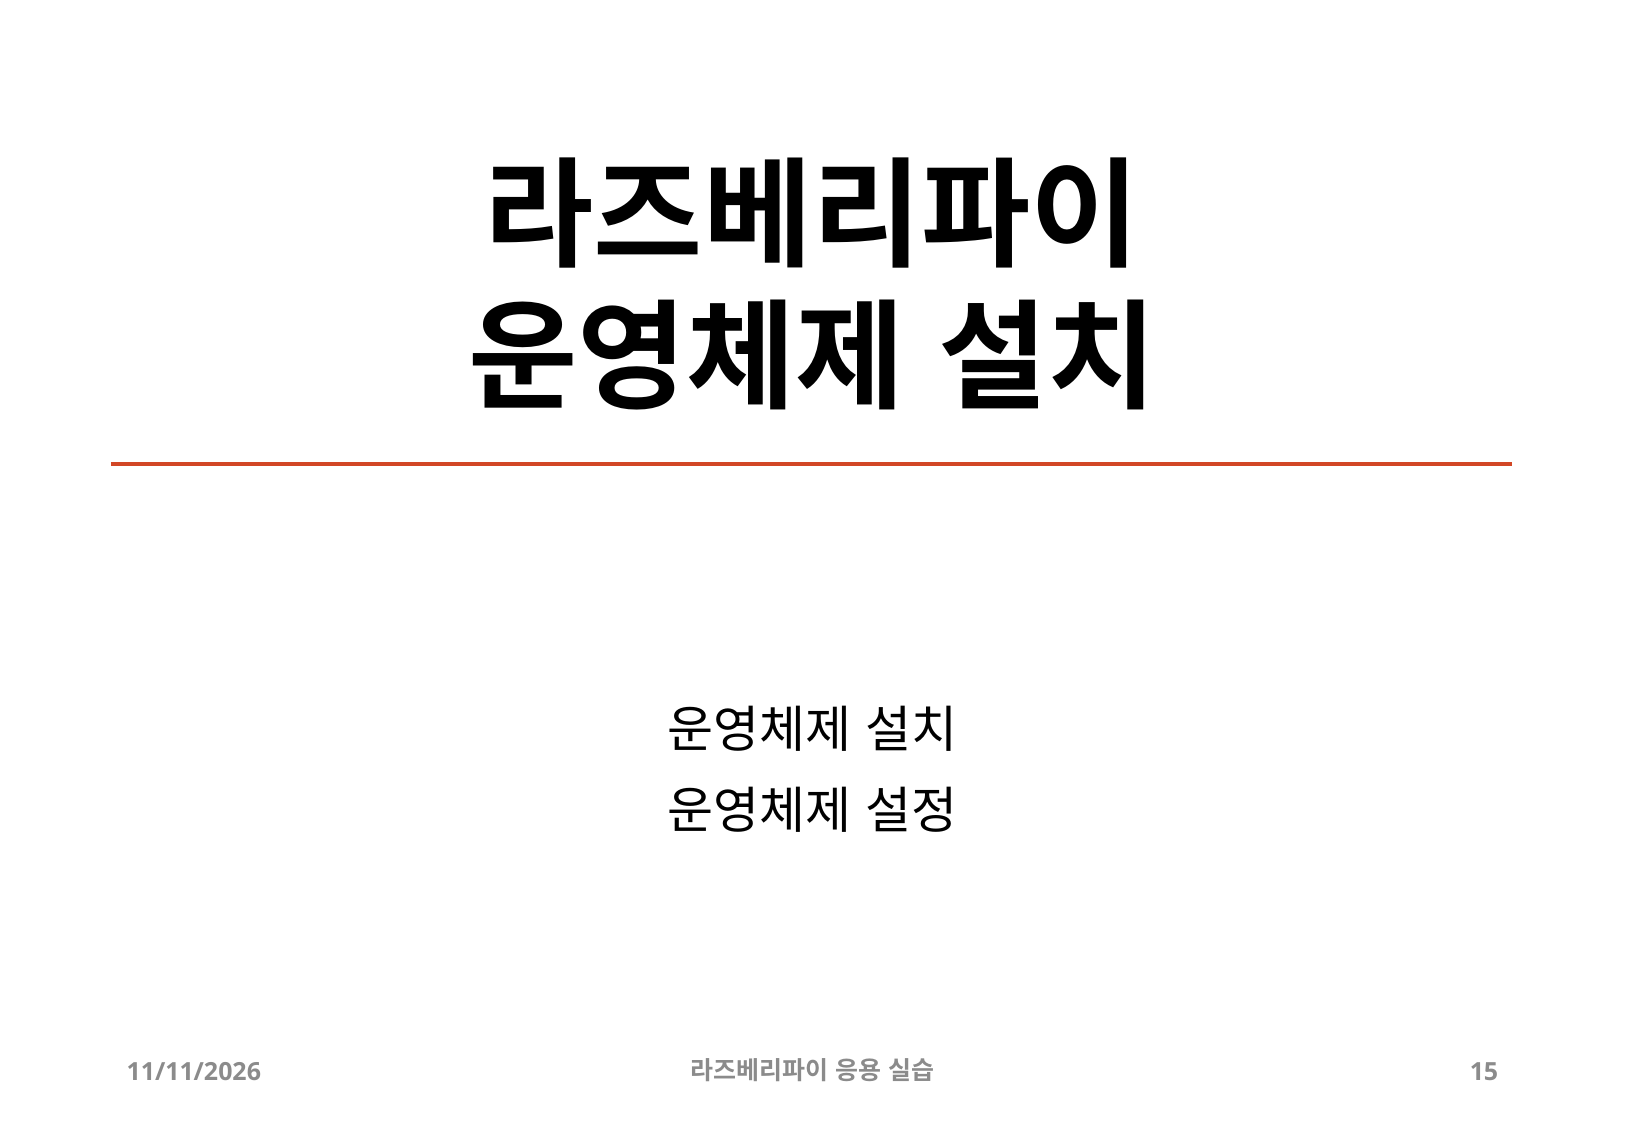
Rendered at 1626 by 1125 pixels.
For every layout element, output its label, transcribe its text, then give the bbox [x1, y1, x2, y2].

title 라즈베리파이 운영체제 설치 [111, 131, 1514, 432]
list 운영체제 설치 운영체제 설정 [477, 669, 1148, 867]
footer 라즈베리파이 응용 실습 [538, 1042, 1087, 1103]
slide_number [111, 1042, 478, 1103]
slide_number 15 [1147, 1042, 1514, 1103]
